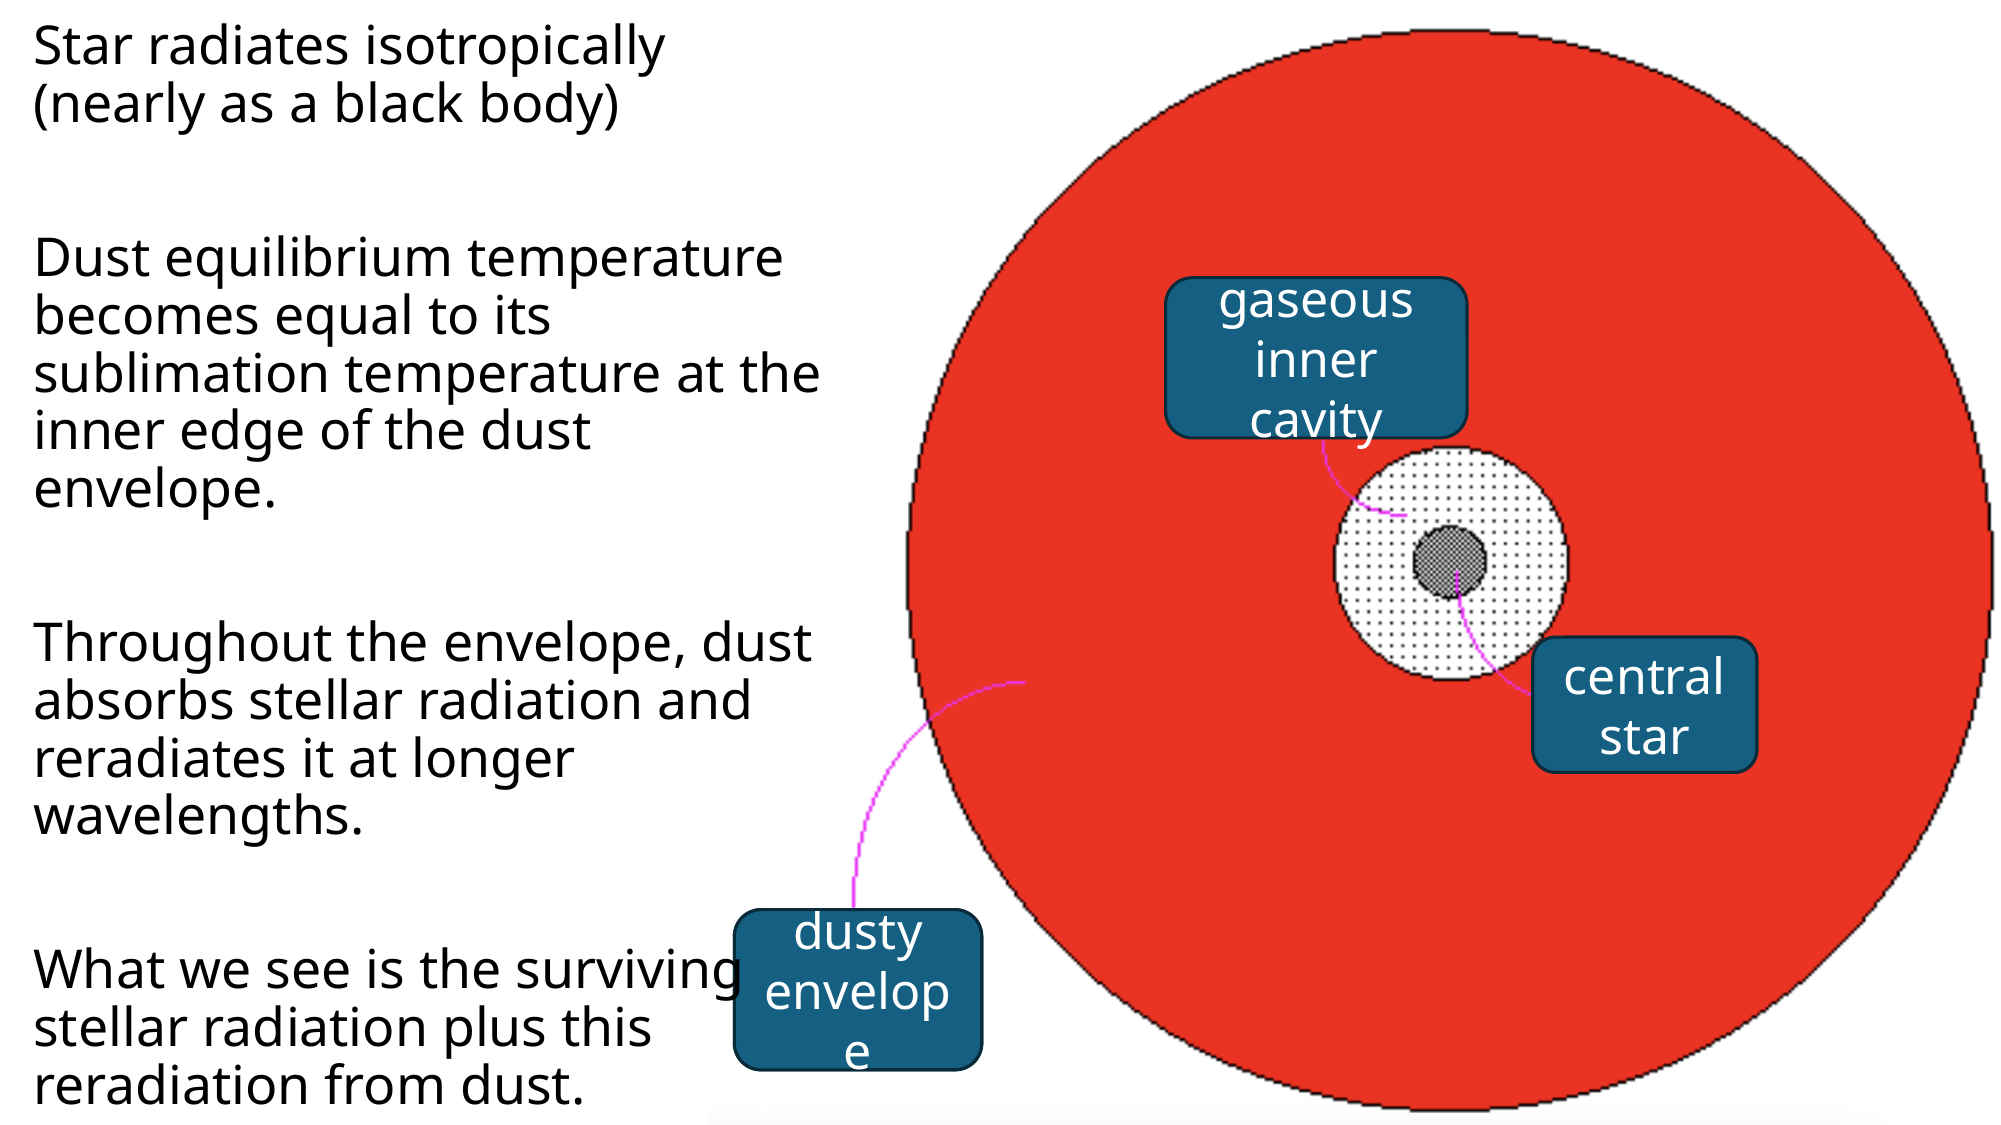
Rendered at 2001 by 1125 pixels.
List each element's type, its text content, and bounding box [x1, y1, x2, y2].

picture [706, 0, 2000, 1125]
subtitle Star radiates isotropically (nearly as a black body) Dust equilibrium temperature becomes equal to its sublimation temperature at the inner edge of the dust envelope. Throughout the envelope, dust absorbs stellar radiation and reradiates it at longer wavelengths. What we see is the surviving stellar radiation plus this reradiation from dust. [18, 10, 706, 1125]
